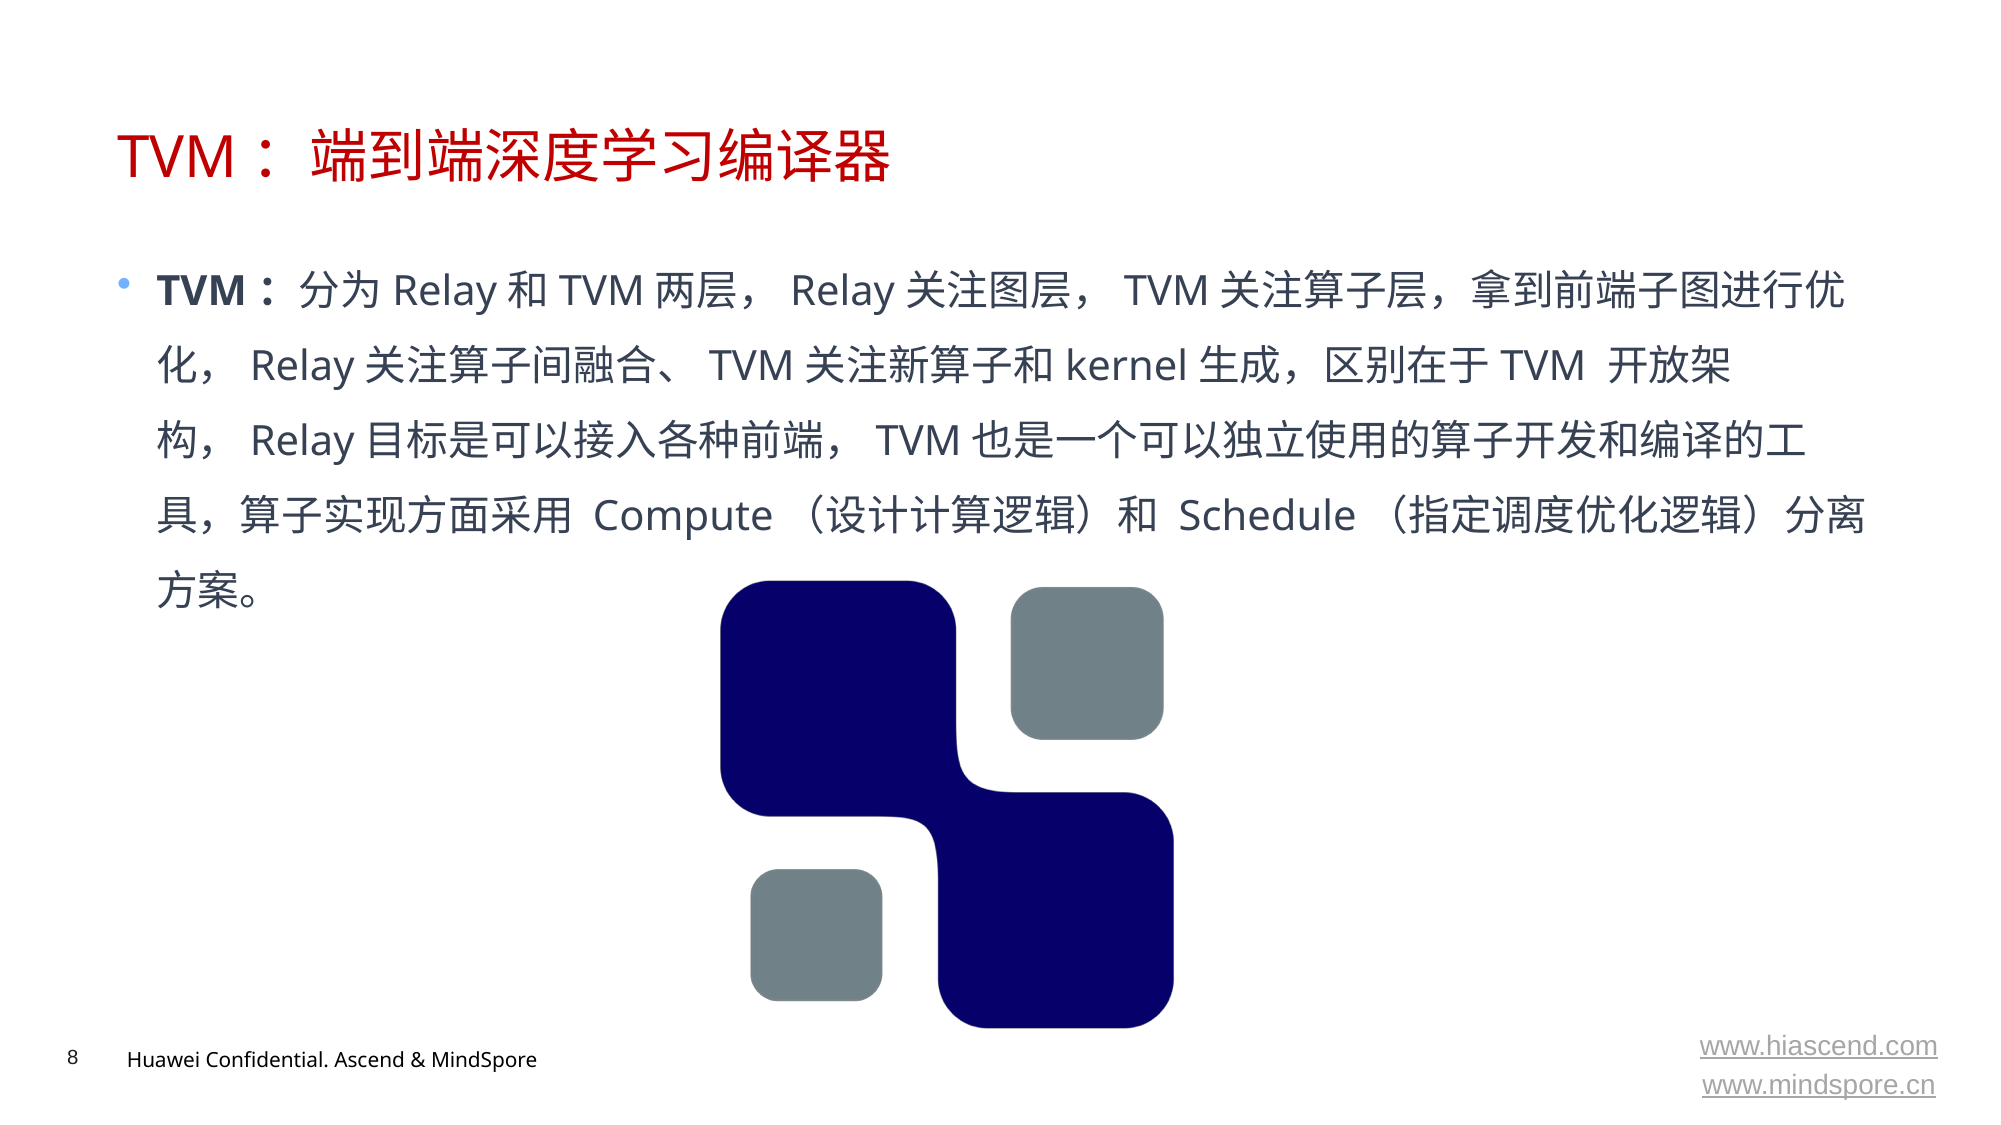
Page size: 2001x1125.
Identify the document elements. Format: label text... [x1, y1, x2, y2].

picture [704, 562, 1190, 1048]
title TVM：端到端深度学习编译器 [102, 111, 1901, 209]
list TVM：分为Relay和TVM两层，Relay关注图层，TVM关注算子层，拿到前端子图进行优化，Relay关注算子间融合、TVM关注新算子和kernel生成，区别在于TVM 开放架构，Relay目标是可以接入各种前端，TVM也是一个可以独立使用的算子开发和编译的工具，算子实现方面采用 Compute（设计计算逻辑）和 Schedule（指定调度优化逻辑）分离方案。 [102, 231, 1901, 988]
